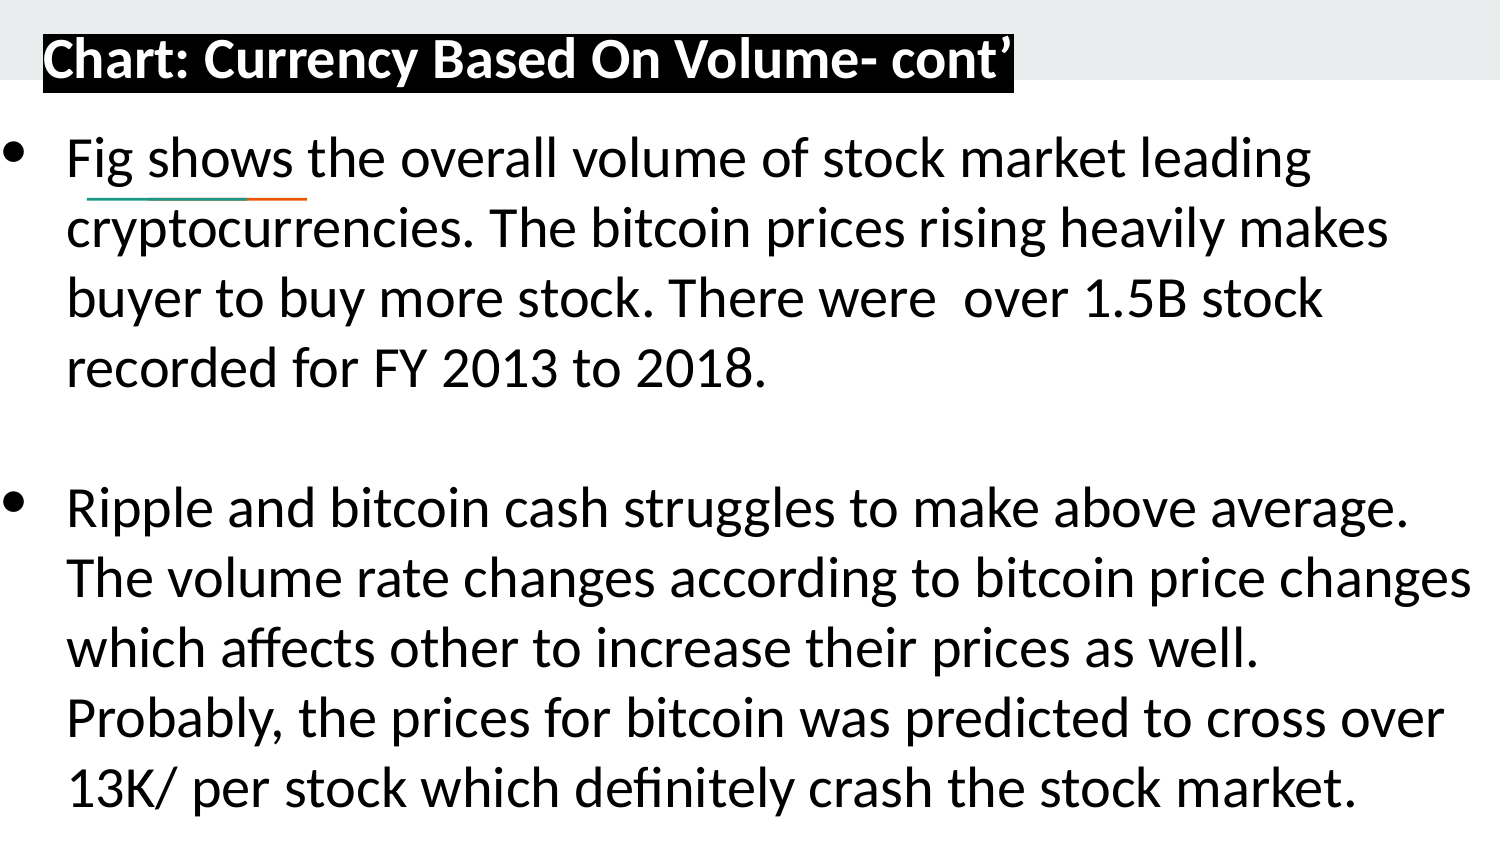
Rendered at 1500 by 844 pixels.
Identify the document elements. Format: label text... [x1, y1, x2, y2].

title Chart: Currency Based On Volume- cont’ [28, 4, 1290, 93]
text_box Fig shows the overall volume of stock market leading cryptocurrencies. The bitcoin prices rising heavily makes buyer to buy more stock. There were over 1.5B stock recorded for FY 2013 to 2018. Ripple and bitcoin cash struggles to make above average. The volume rate changes according to bitcoin price changes which affects other to increase their prices as well. Probably, the prices for bitcoin was predicted to cross over 13K/ per stock which definitely crash the stock market. [0, 104, 1500, 568]
